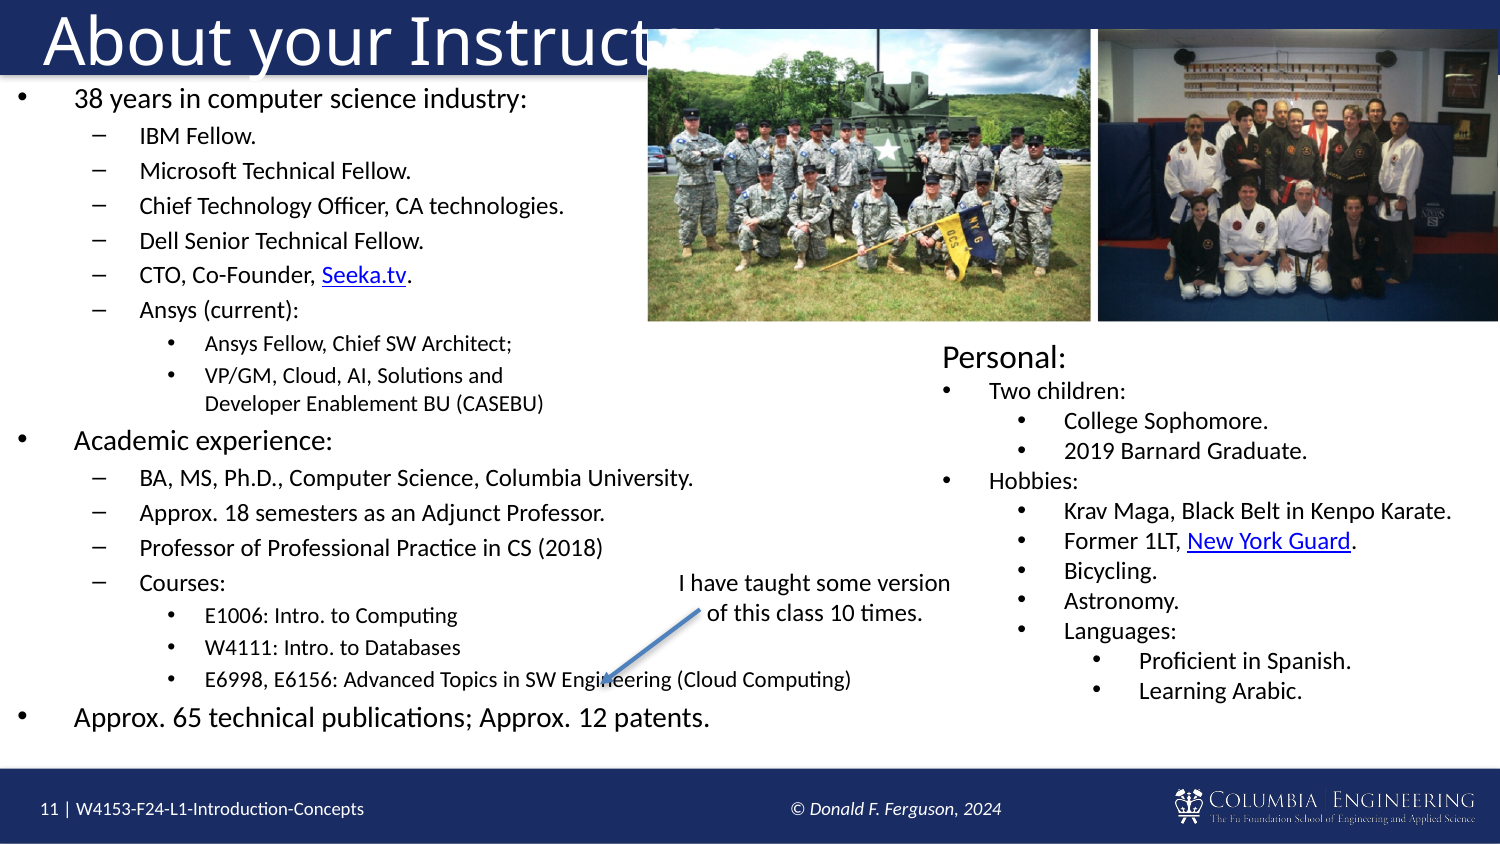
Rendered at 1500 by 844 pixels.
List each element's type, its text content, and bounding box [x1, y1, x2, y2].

text_box I have taught some version of this class 10 times. [663, 559, 967, 634]
text_box Personal: Two children: College Sophomore. 2019 Barnard Graduate. Hobbies: Krav Maga, Black Belt in Kenpo Karate. Former 1LT, New York Guard. Bicycling. Astronomy. Languages: Proficient in Spanish. Learning Arabic. [927, 331, 1468, 712]
list 38 years in computer science industry: IBM Fellow. Microsoft Technical Fellow. Chief Technology Officer, CA technologies. Dell Senior Technical Fellow. CTO, Co-Founder, Seeka.tv. Ansys (current): Ansys Fellow, Chief SW Architect; VP/GM, Cloud, AI, Solutions and Developer Enablement BU (CASEBU) Academic experience: BA, MS, Ph.D., Computer Science, Columbia University. Approx. 18 semesters as an Adjunct Professor. Professor of Professional Practice in CS (2018) Courses: E1006: Intro. to Computing W4111: Intro. to Databases E6998, E6156: Advanced Topics in SW Engineering (Cloud Computing) Approx. 65 technical publications; Approx. 12 patents. [2, 71, 1453, 735]
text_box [599, 609, 701, 685]
picture [647, 29, 1498, 322]
title About your Instructor [28, 0, 1450, 73]
